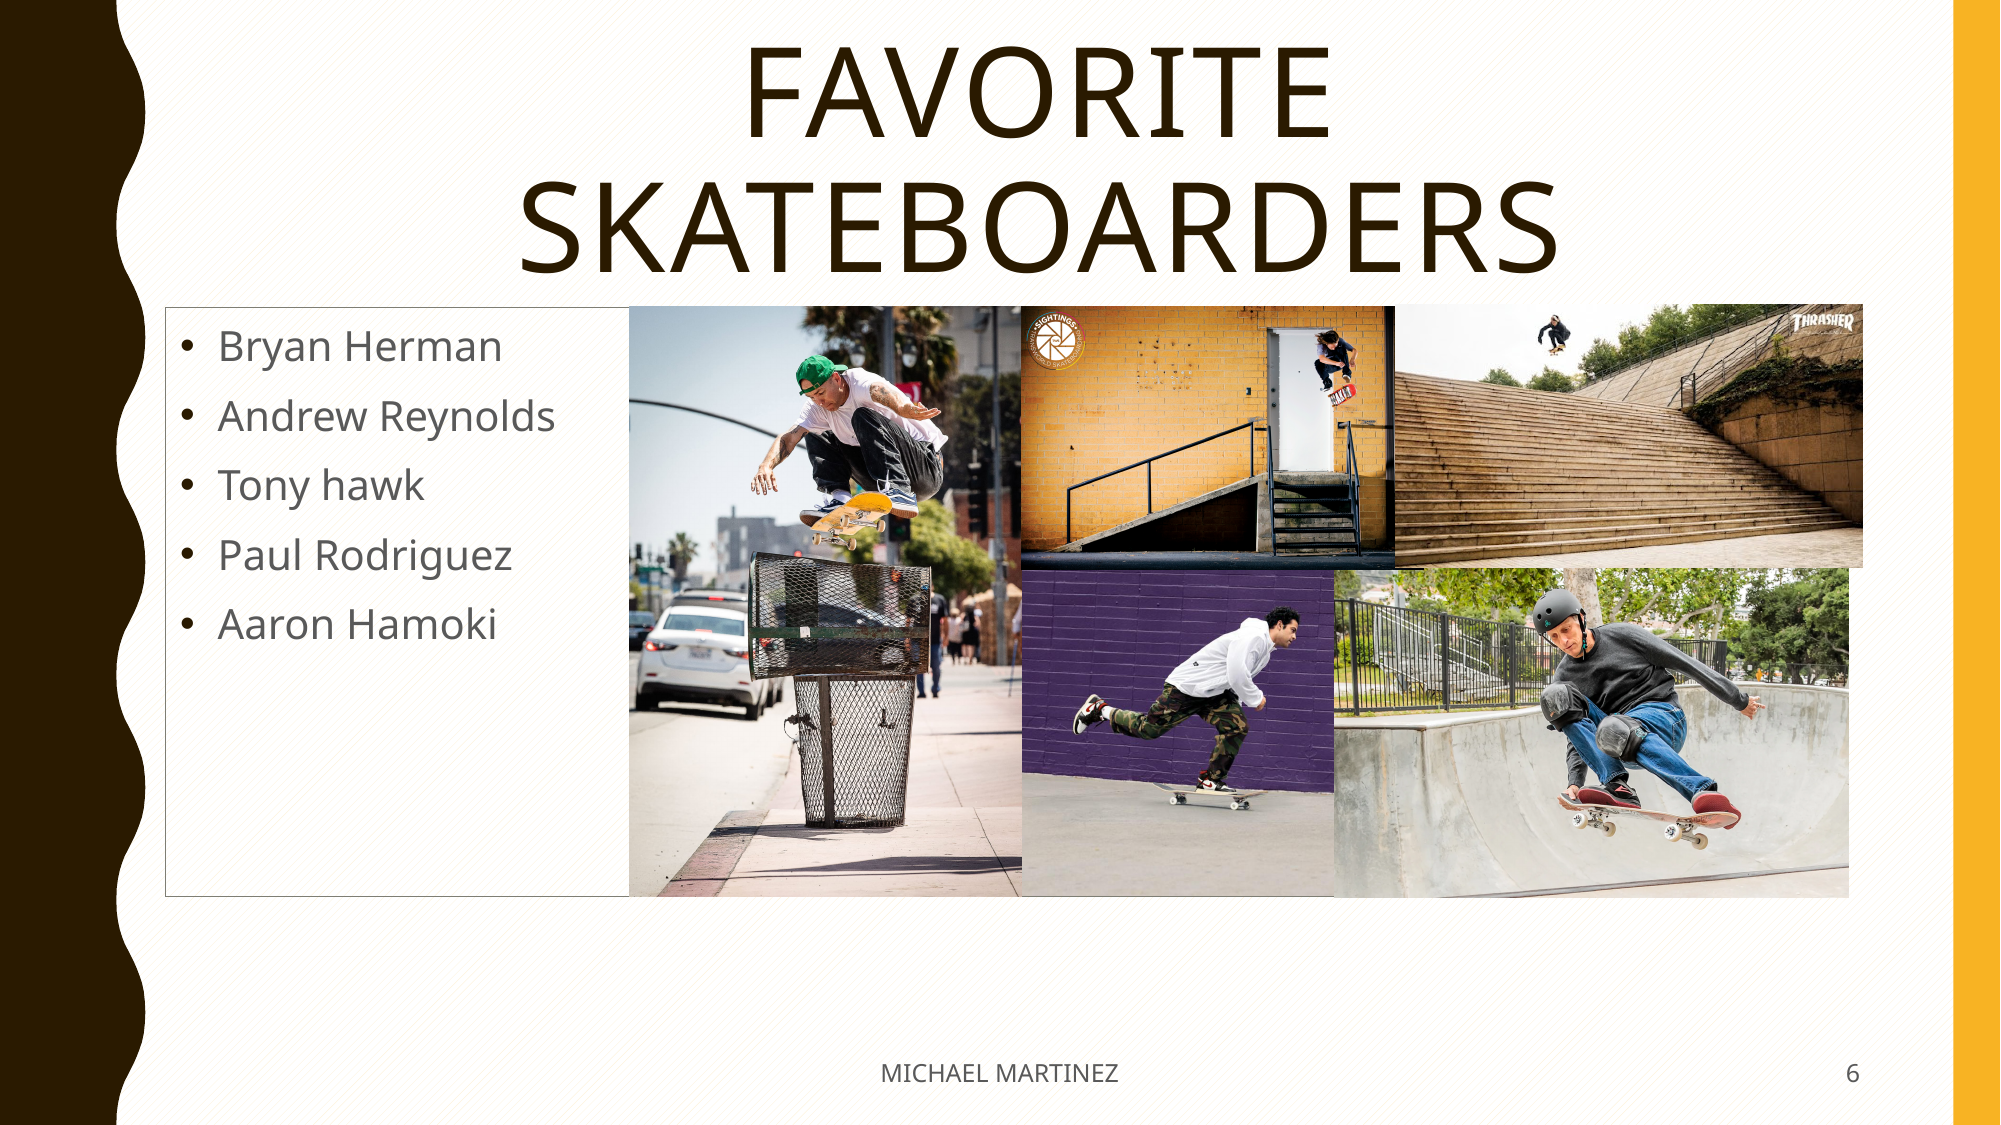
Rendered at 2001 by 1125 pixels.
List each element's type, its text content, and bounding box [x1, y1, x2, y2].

footer MICHAEL MARTINEZ [662, 1045, 1338, 1103]
slide_number 6 [1412, 1045, 1875, 1103]
title Favorite skateboarders [205, 21, 1875, 308]
picture [628, 304, 1863, 898]
list Bryan Herman Andrew Reynolds Tony hawk Paul Rodriguez Aaron Hamoki [165, 307, 628, 897]
